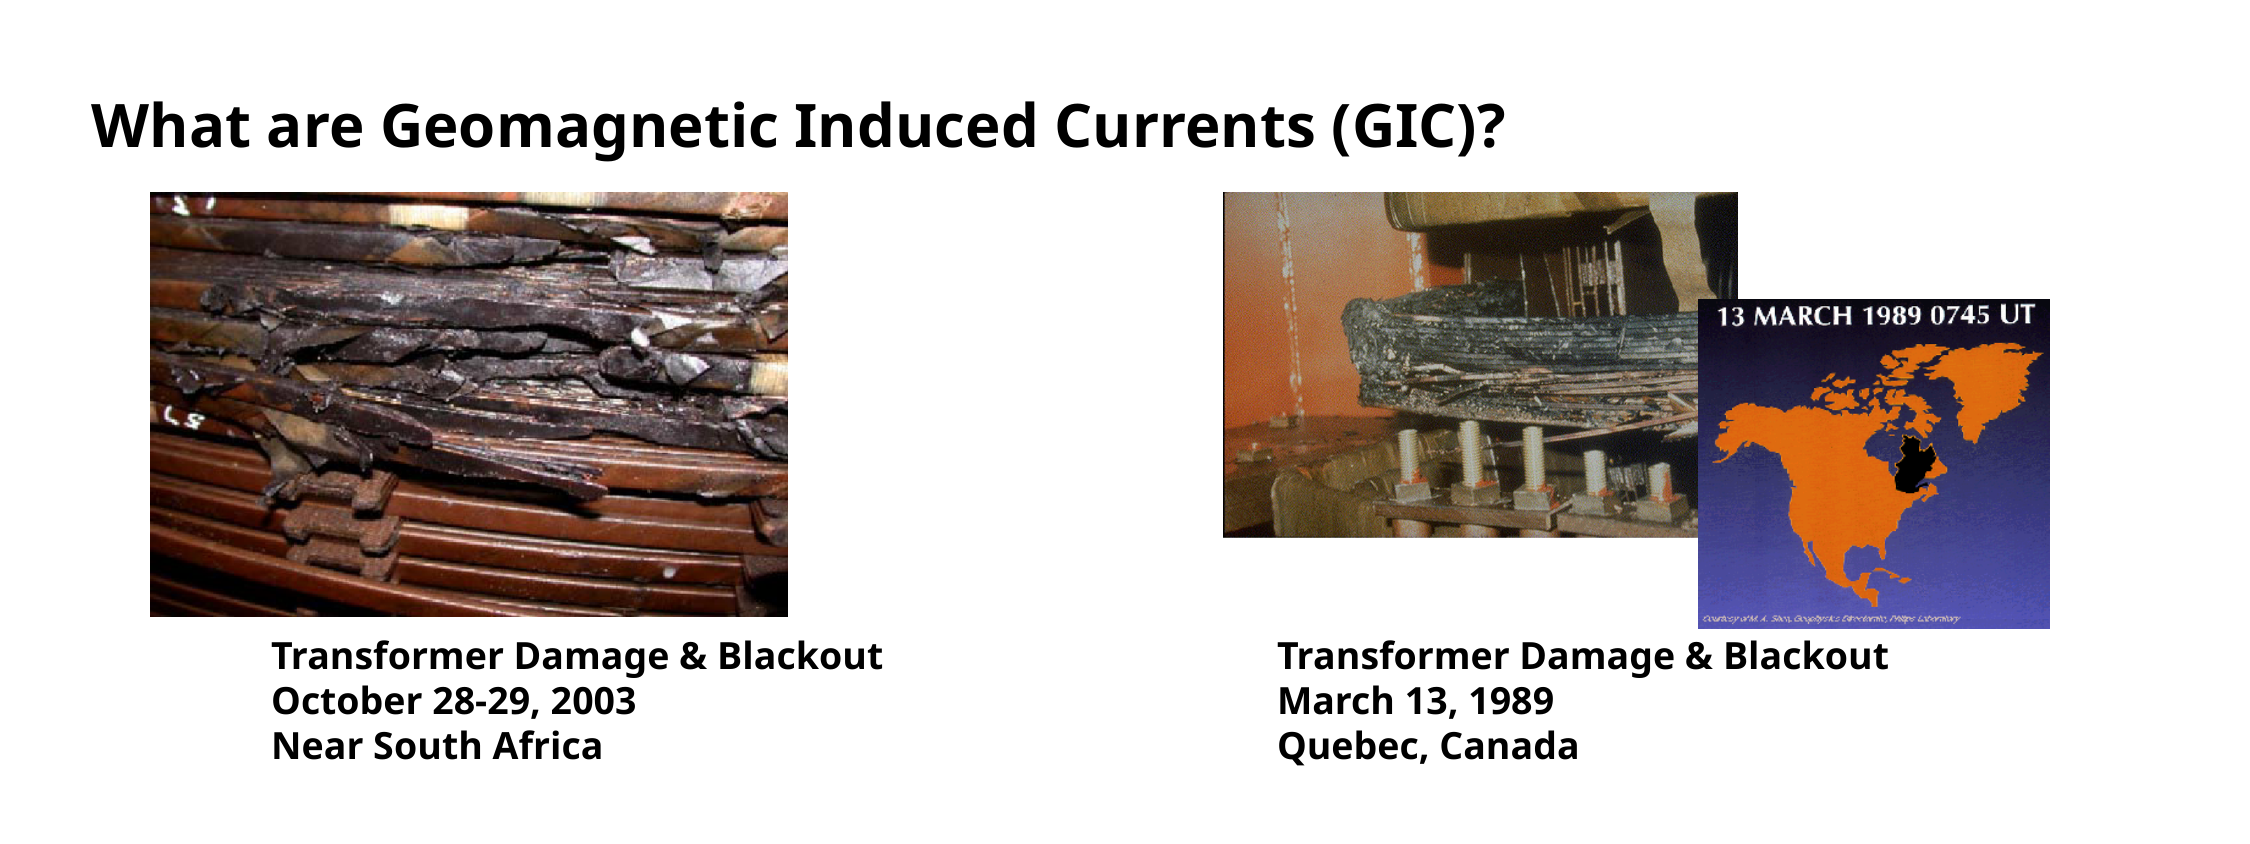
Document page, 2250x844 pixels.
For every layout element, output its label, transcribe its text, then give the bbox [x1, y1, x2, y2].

picture [1223, 191, 2050, 629]
title What are Geomagnetic Induced Currents (GIC)? [76, 72, 2174, 176]
picture [150, 191, 788, 617]
text_box Transformer Damage & Blackout March 13, 1989 Quebec, Canada [1262, 616, 2011, 719]
text_box Transformer Damage & Blackout October 28-29, 2003 Near South Africa [256, 616, 1089, 842]
